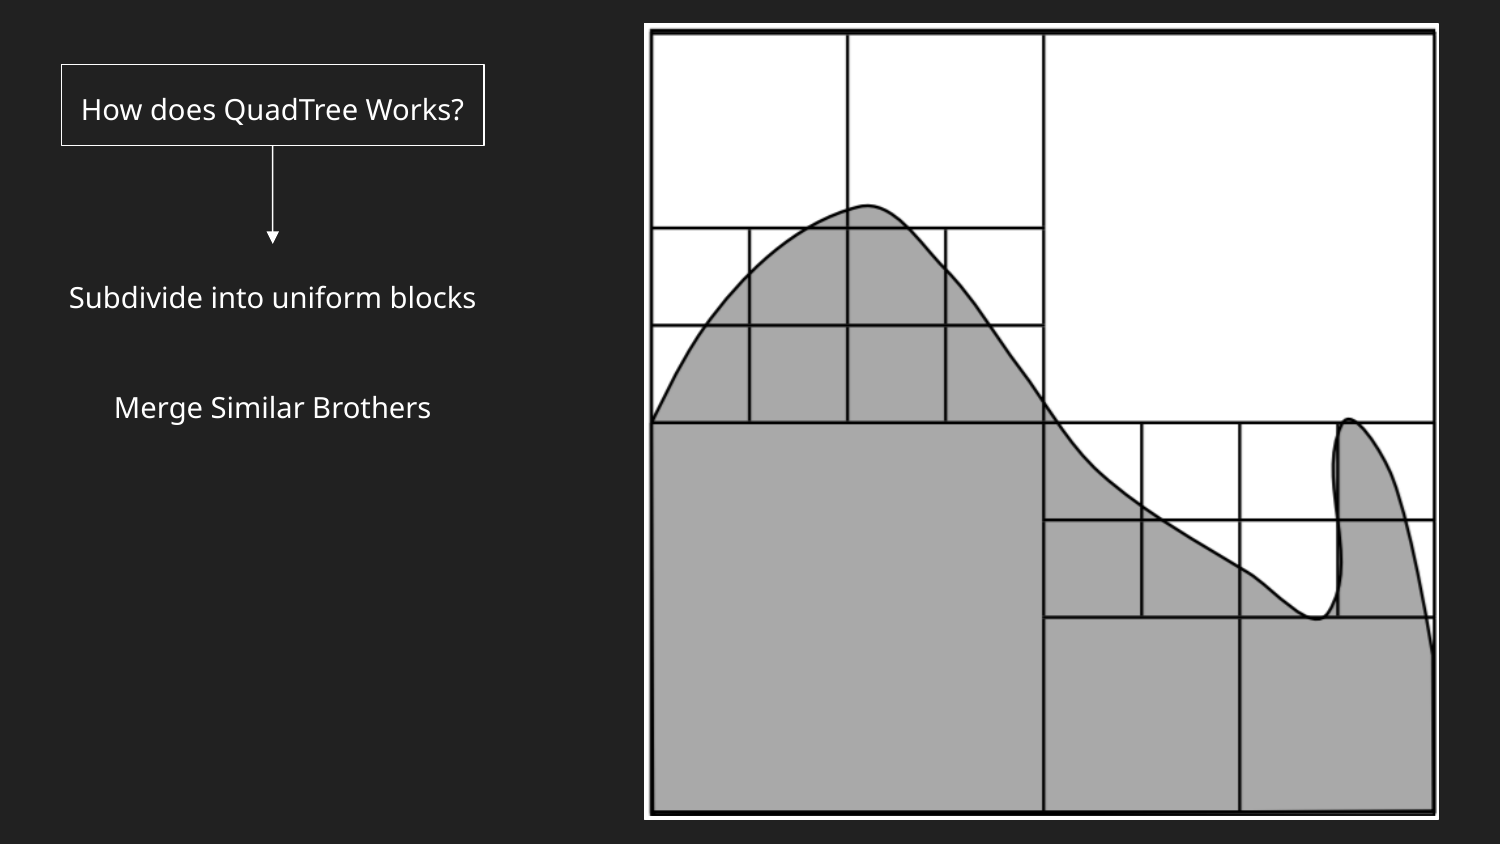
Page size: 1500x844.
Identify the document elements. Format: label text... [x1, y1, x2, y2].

text_box Subdivide into uniform blocks [26, 243, 519, 332]
text_box Merge Similar Brothers [26, 354, 519, 443]
picture [644, 24, 1438, 819]
text_box How does QuadTree Works? [61, 64, 484, 146]
